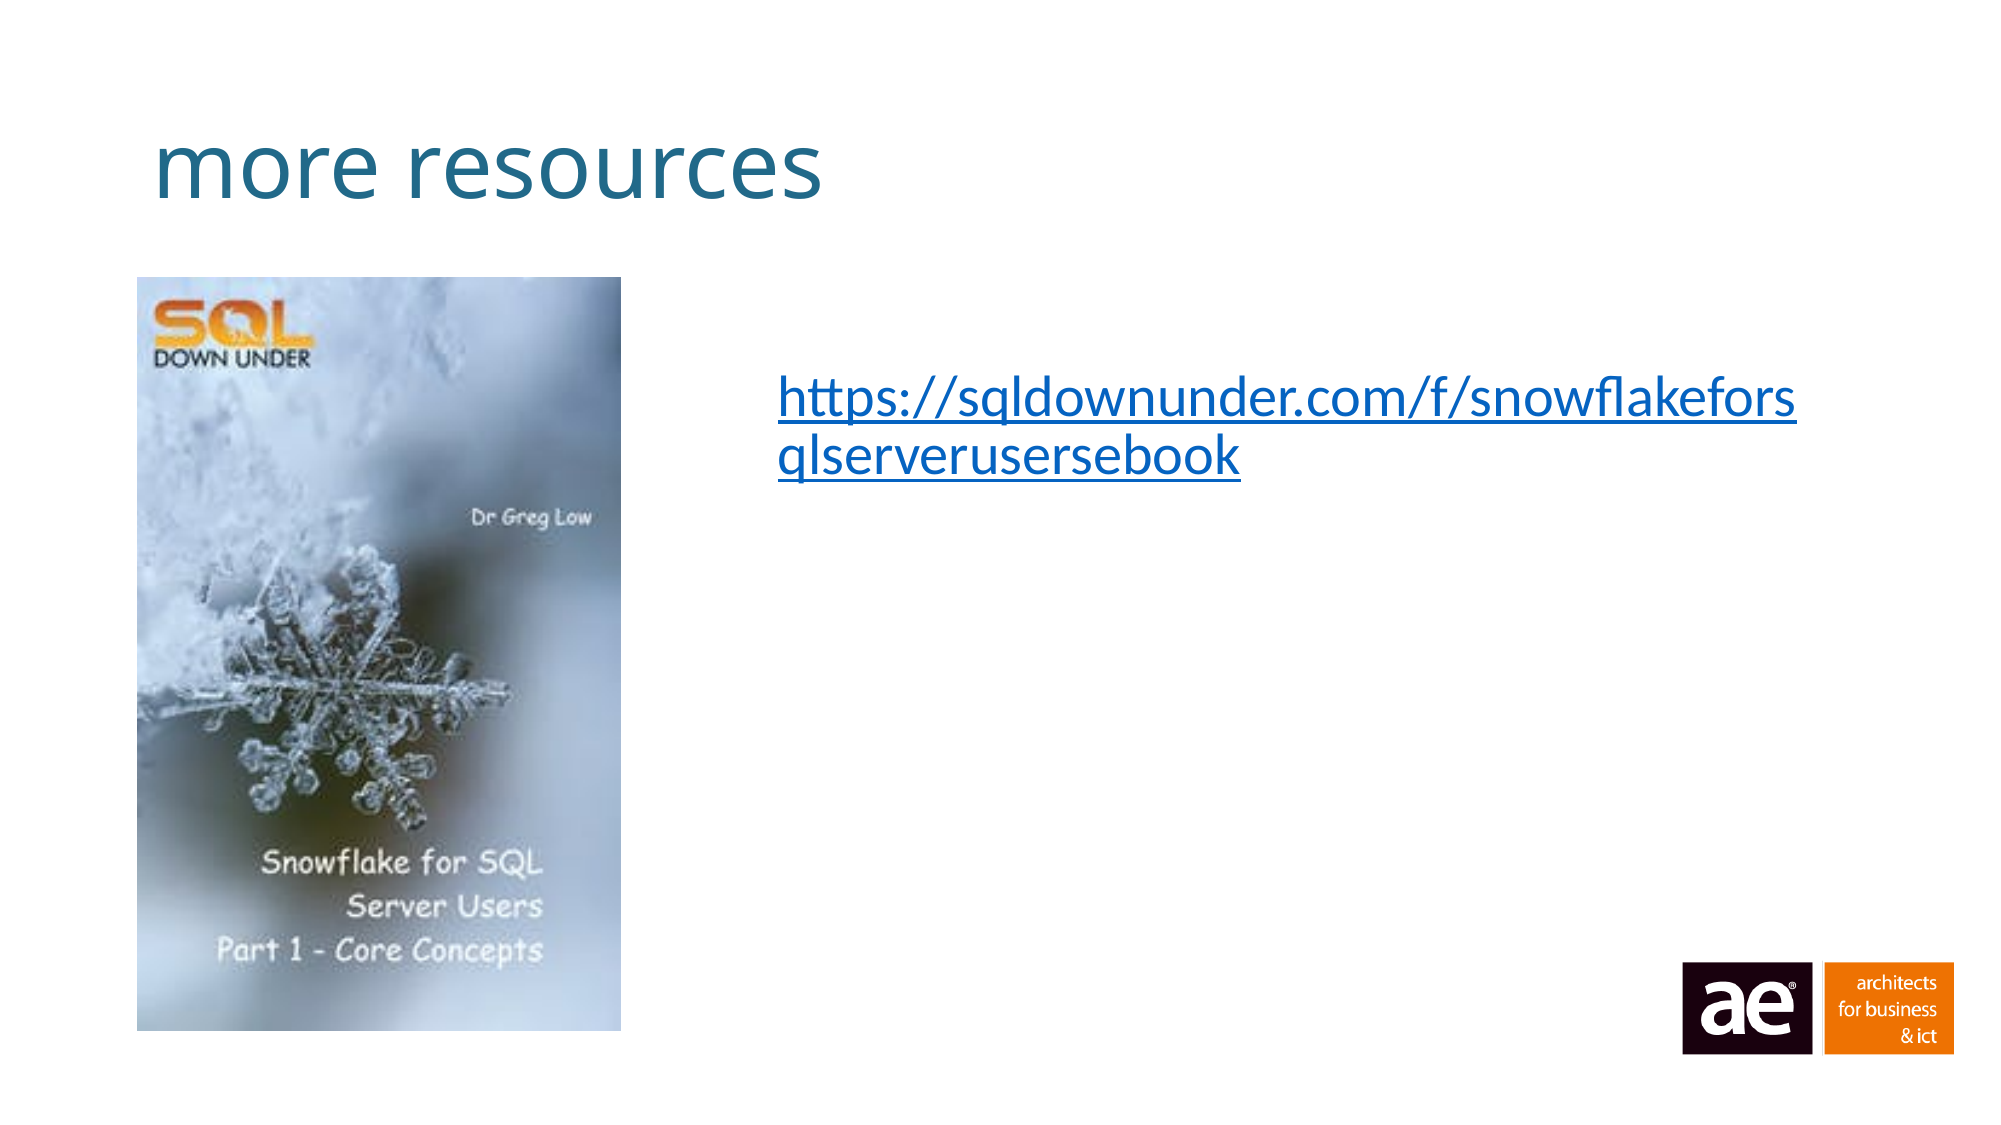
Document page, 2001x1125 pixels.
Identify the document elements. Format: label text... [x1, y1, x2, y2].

picture [1671, 950, 1964, 1065]
picture [137, 277, 621, 1031]
text_box https://sqldownunder.com/f/snowflakeforsqlserverusersebook [762, 277, 1813, 510]
title more resources [137, 59, 1863, 278]
